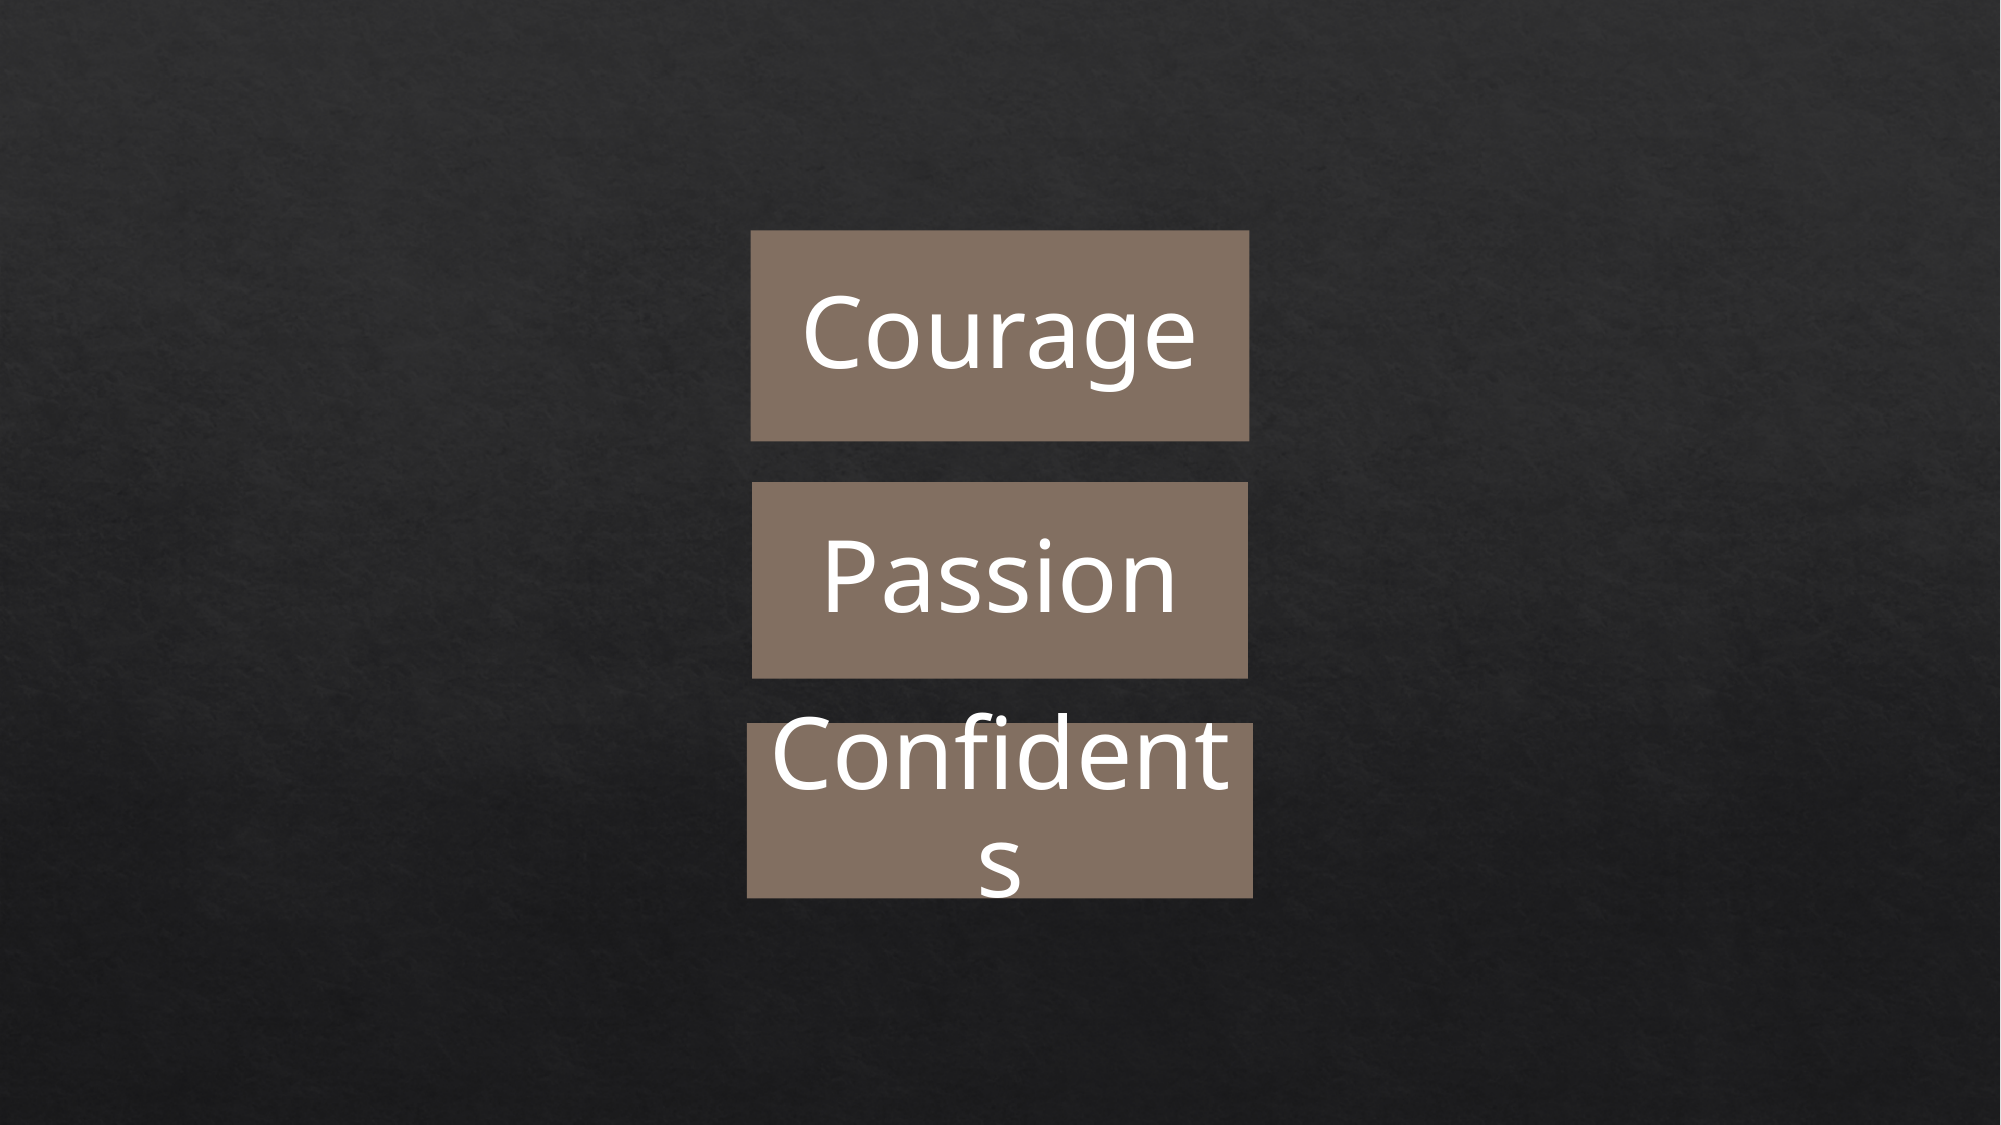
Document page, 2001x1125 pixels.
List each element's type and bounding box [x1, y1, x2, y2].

text_box [332, 117, 1667, 1008]
